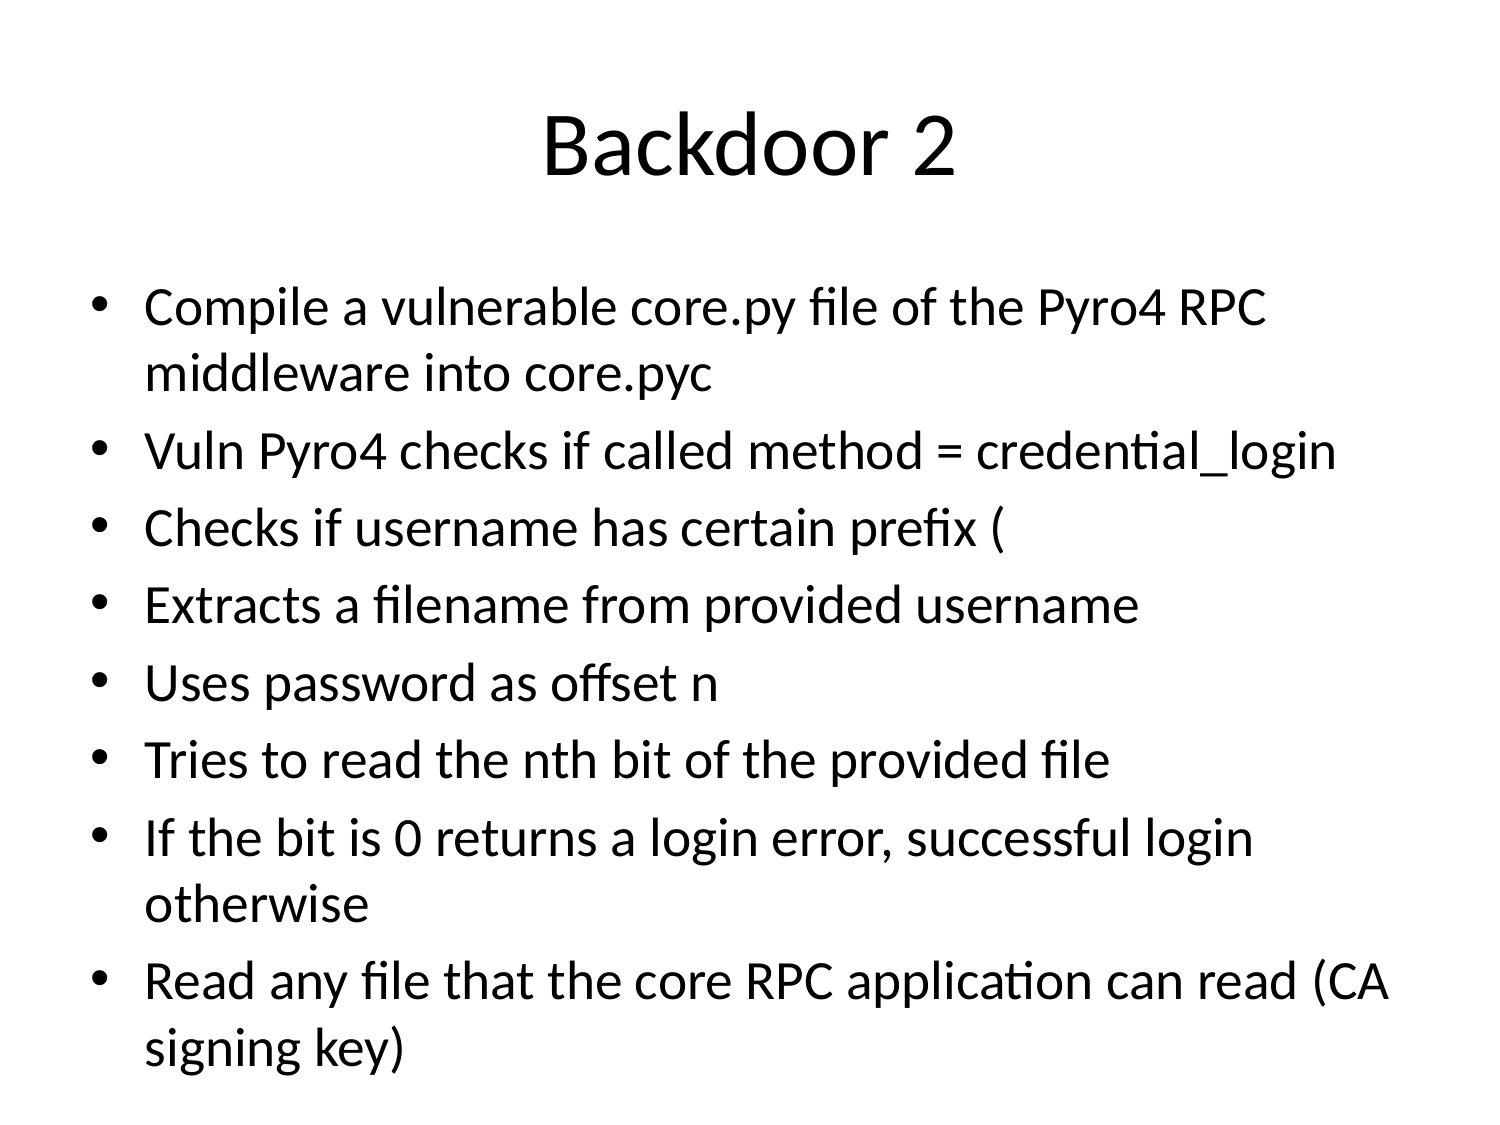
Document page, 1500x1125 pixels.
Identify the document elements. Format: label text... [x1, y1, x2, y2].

title Backdoor 2 [75, 45, 1425, 233]
list Compile a vulnerable core.py file of the Pyro4 RPC middleware into core.pyc Vuln Pyro4 checks if called method = credential_login Checks if username has certain prefix ( Extracts a filename from provided username Uses password as offset n Tries to read the nth bit of the provided file If the bit is 0 returns a login error, successful login otherwise Read any file that the core RPC application can read (CA signing key) [75, 262, 1425, 1090]
